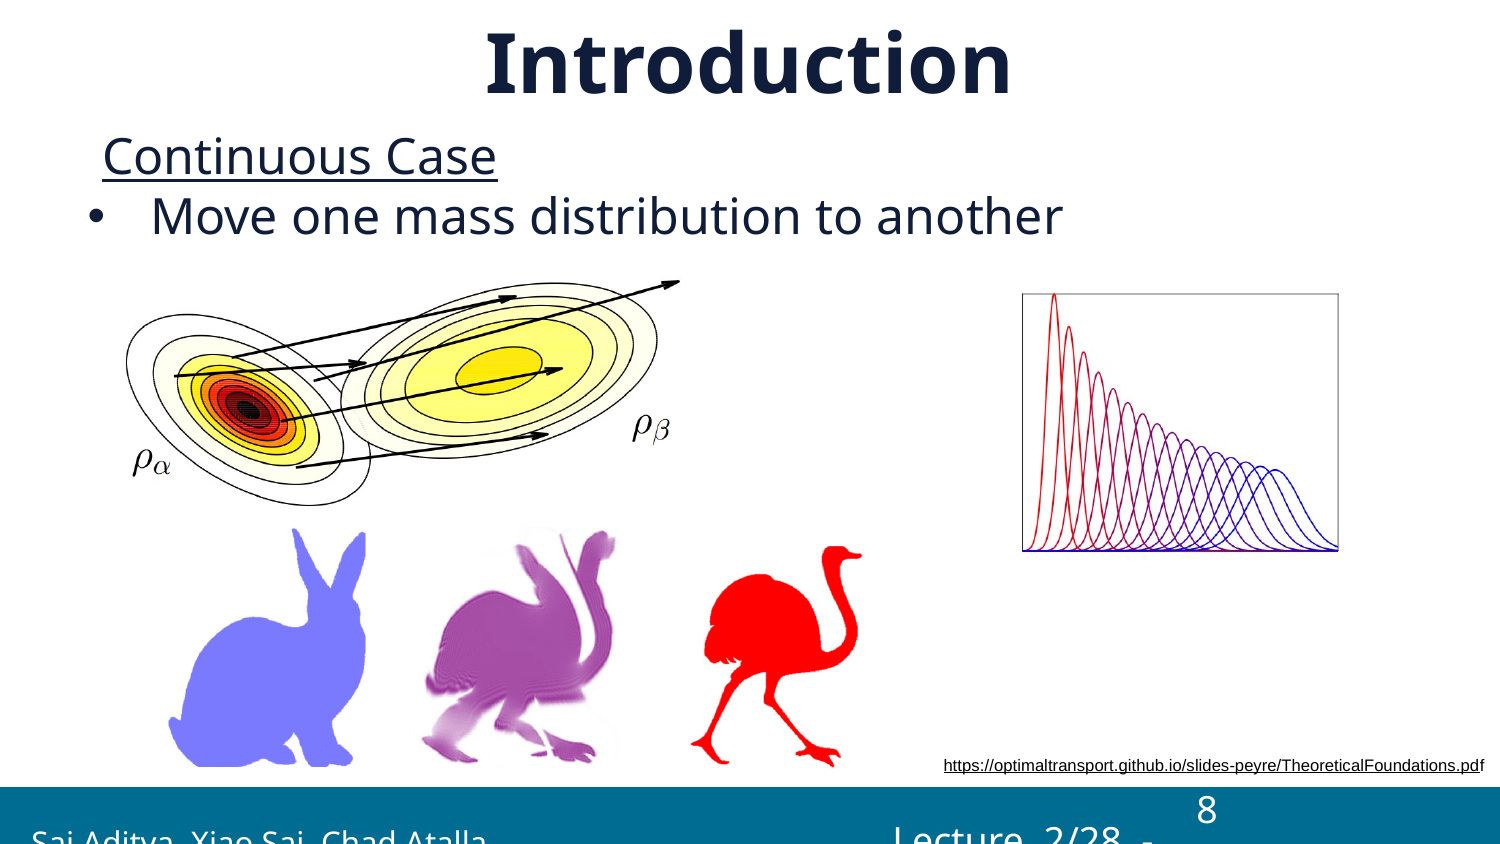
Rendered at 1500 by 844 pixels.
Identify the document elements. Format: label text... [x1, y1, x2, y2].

title Introduction [75, 11, 1425, 110]
list Sai Aditya, Xiao Sai, Chad Atalla Lecture 2/28 - [0, 787, 1500, 844]
text_box https://optimaltransport.github.io/slides-peyre/TheoreticalFoundations.pdf [928, 739, 1500, 788]
picture [111, 258, 929, 779]
slide_number ‹#› [1156, 788, 1226, 836]
picture [1005, 276, 1346, 573]
list Continuous Case Move one mass distribution to another [75, 124, 1425, 772]
